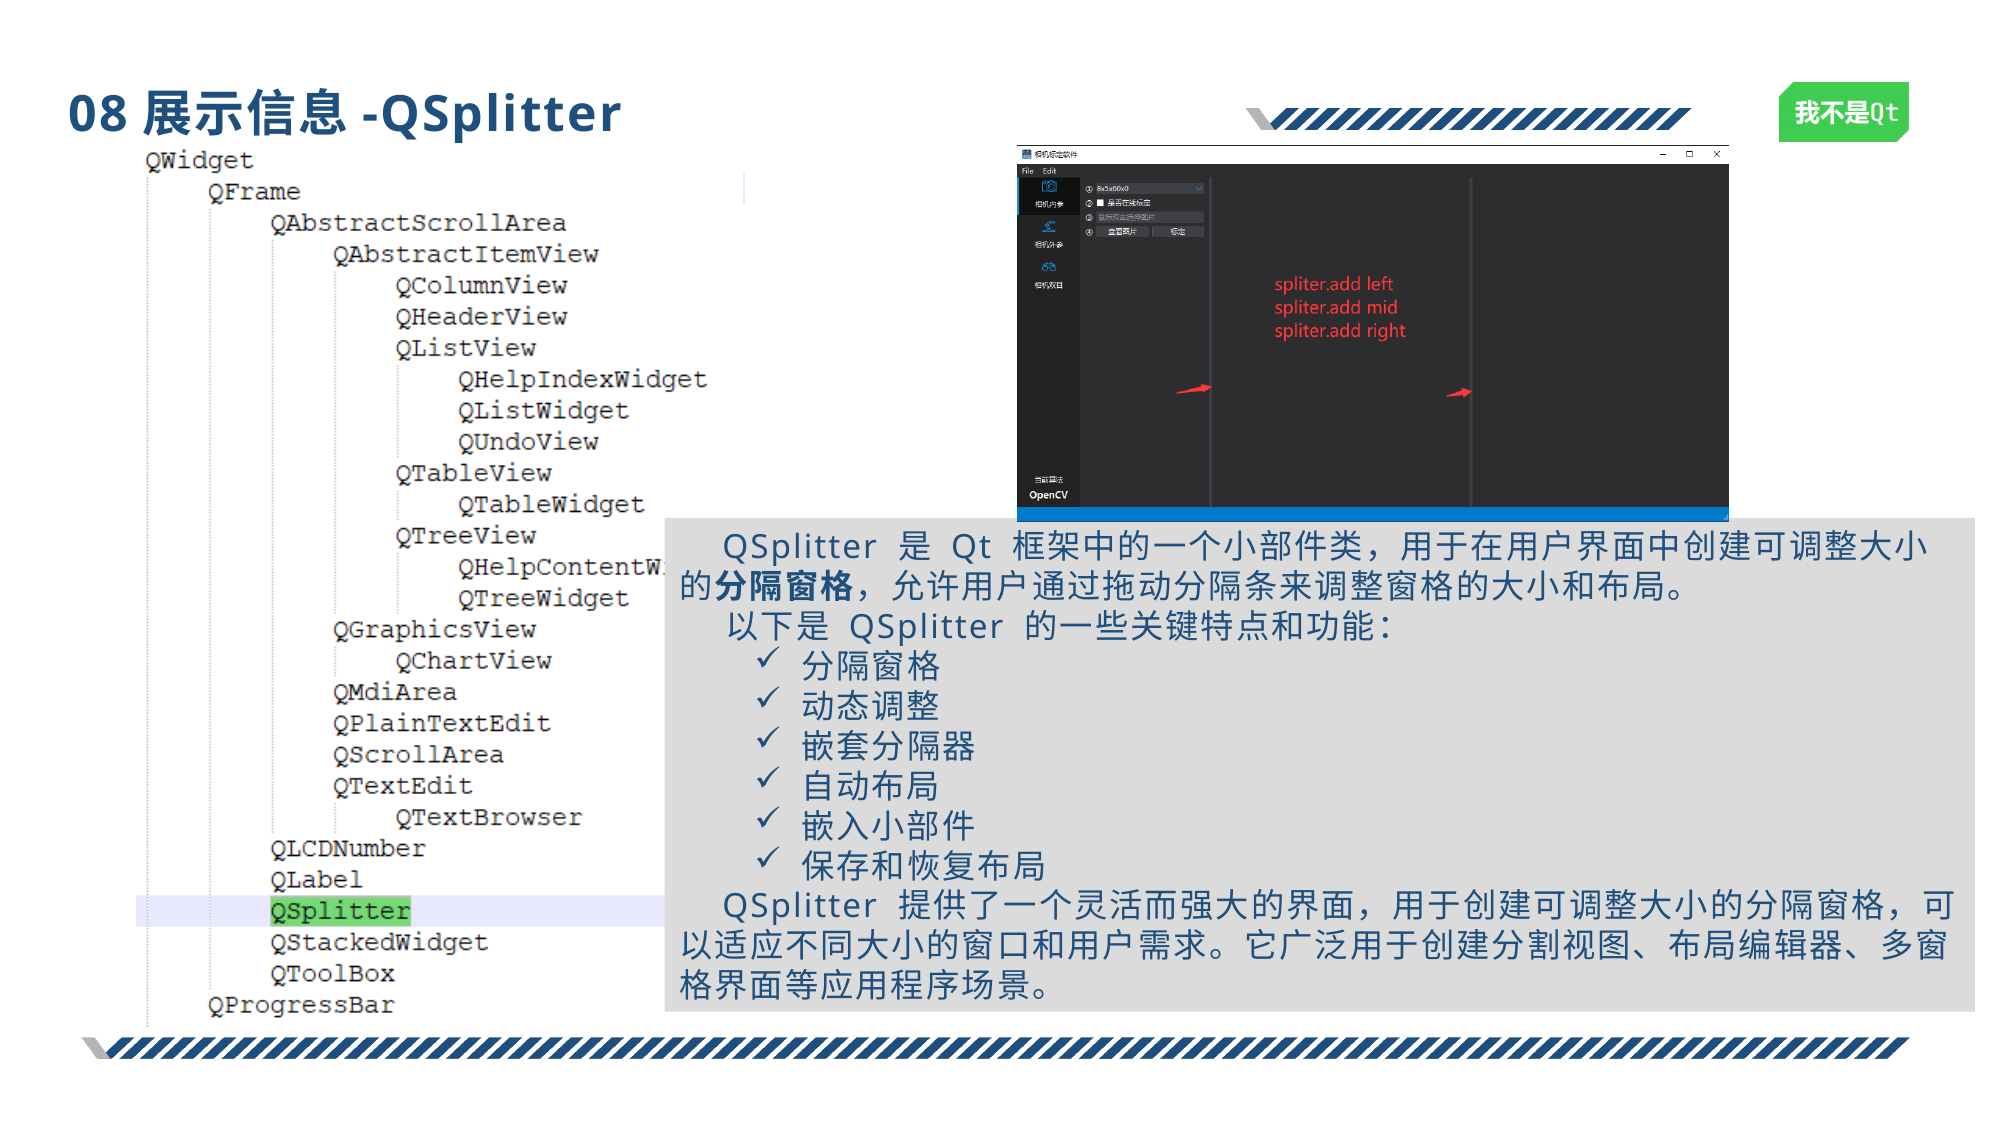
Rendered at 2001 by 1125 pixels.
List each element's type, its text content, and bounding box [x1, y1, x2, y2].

picture [1779, 82, 1909, 142]
picture [1245, 108, 1692, 130]
picture [1017, 145, 1729, 522]
picture [81, 1037, 1910, 1059]
picture [136, 143, 745, 1027]
text_box QSplitter 是 Qt 框架中的一个小部件类，用于在用户界面中创建可调整大小的分隔窗格，允许用户通过拖动分隔条来调整窗格的大小和布局。 以下是 QSplitter 的一些关键特点和功能： 分隔窗格 动态调整 嵌套分隔器 自动布局 嵌入小部件 保存和恢复布局 QSplitter 提供了一个灵活而强大的界面，用于创建可调整大小的分隔窗格，可以适应不同大小的窗口和用户需求。它广泛用于创建分割视图、布局编辑器、多窗格界面等应用程序场景。 [745, 517, 1975, 1012]
text_box 08展示信息-QSplitter [54, 73, 637, 149]
